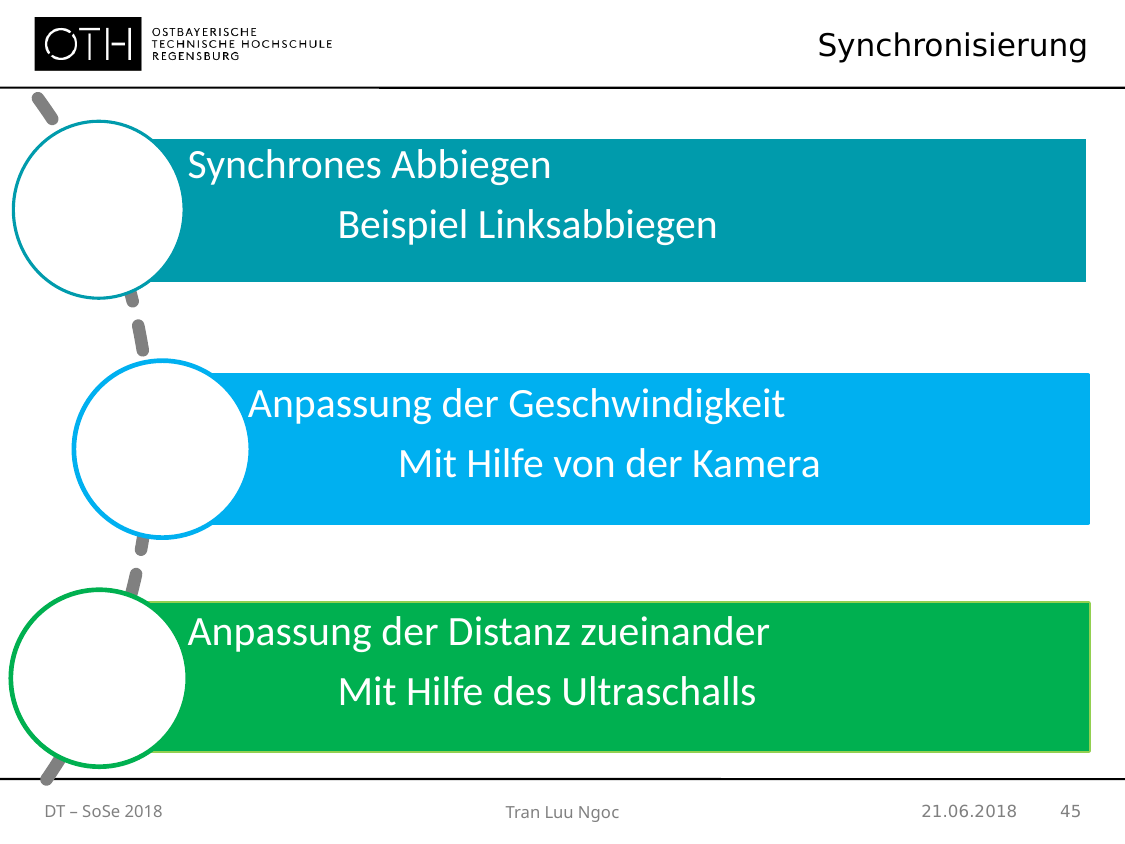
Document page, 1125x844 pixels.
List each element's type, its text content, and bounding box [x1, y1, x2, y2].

text_box Synchrones Abbiegen Beispiel Linksabbiegen [147, 136, 1089, 284]
picture [34, 17, 332, 71]
text_box [10, 589, 188, 767]
text_box [73, 360, 251, 538]
text_box Synchronisierung [332, 17, 1089, 71]
text_box [13, 121, 185, 299]
text_box Anpassung der Distanz zueinander Mit Hilfe des Ultraschalls [148, 603, 1089, 751]
text_box Tran Luu Ngoc [481, 794, 644, 829]
text_box Anpassung der Geschwindigkeit Mit Hilfe von der Kamera [213, 375, 1089, 523]
text_box [0, 98, 145, 781]
